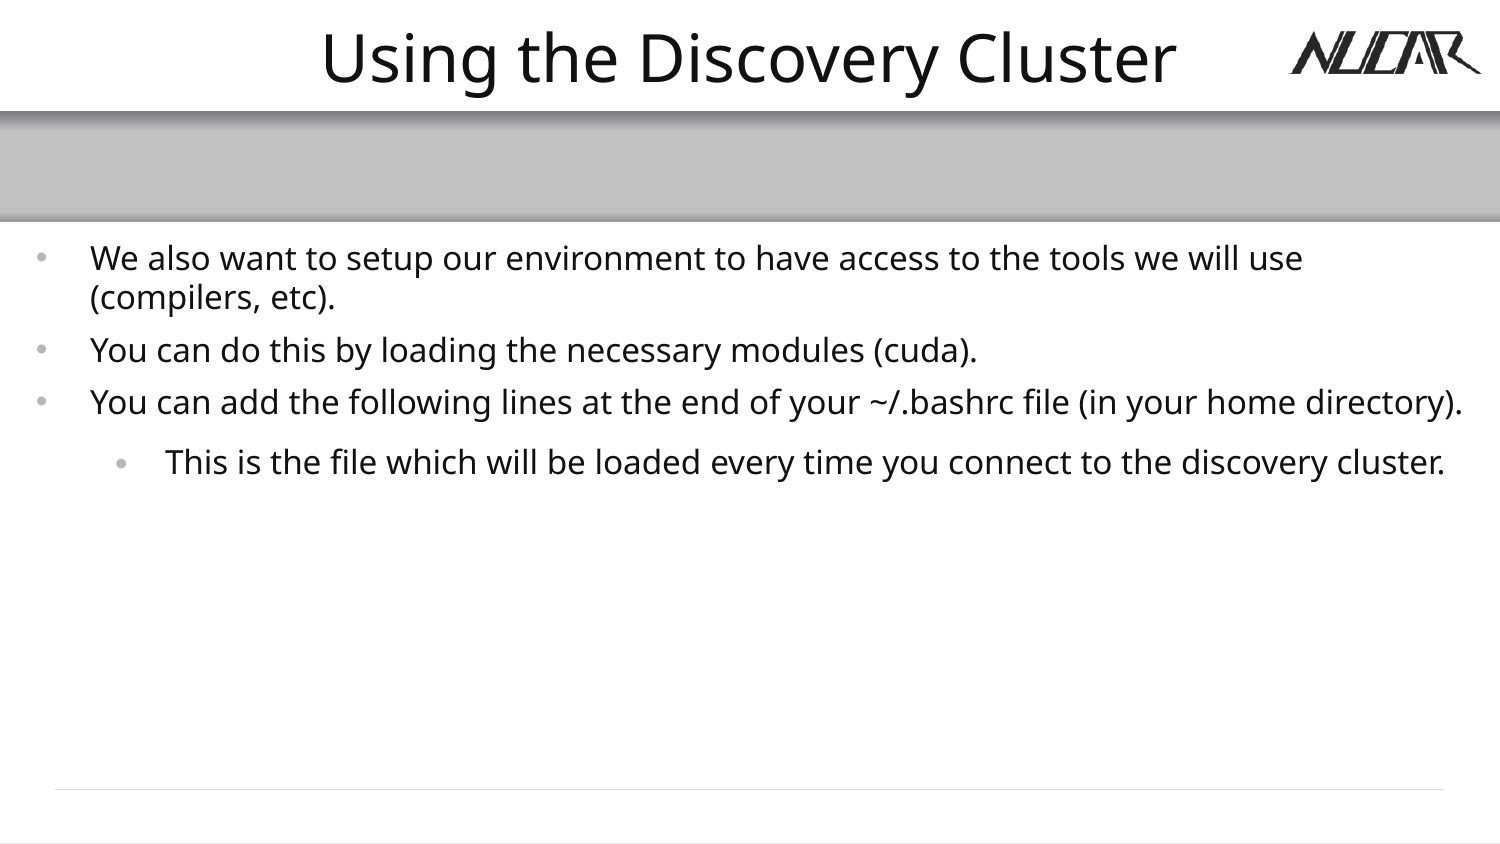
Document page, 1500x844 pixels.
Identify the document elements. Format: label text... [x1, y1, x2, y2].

list We also want to setup our environment to have access to the tools we will use (compilers, etc). You can do this by loading the necessary modules (cuda). You can add the following lines at the end of your ~/.bashrc file (in your home directory). This is the file which will be loaded every time you connect to the discovery cluster. [0, 221, 1500, 735]
title Using the Discovery Cluster [97, 0, 1403, 111]
